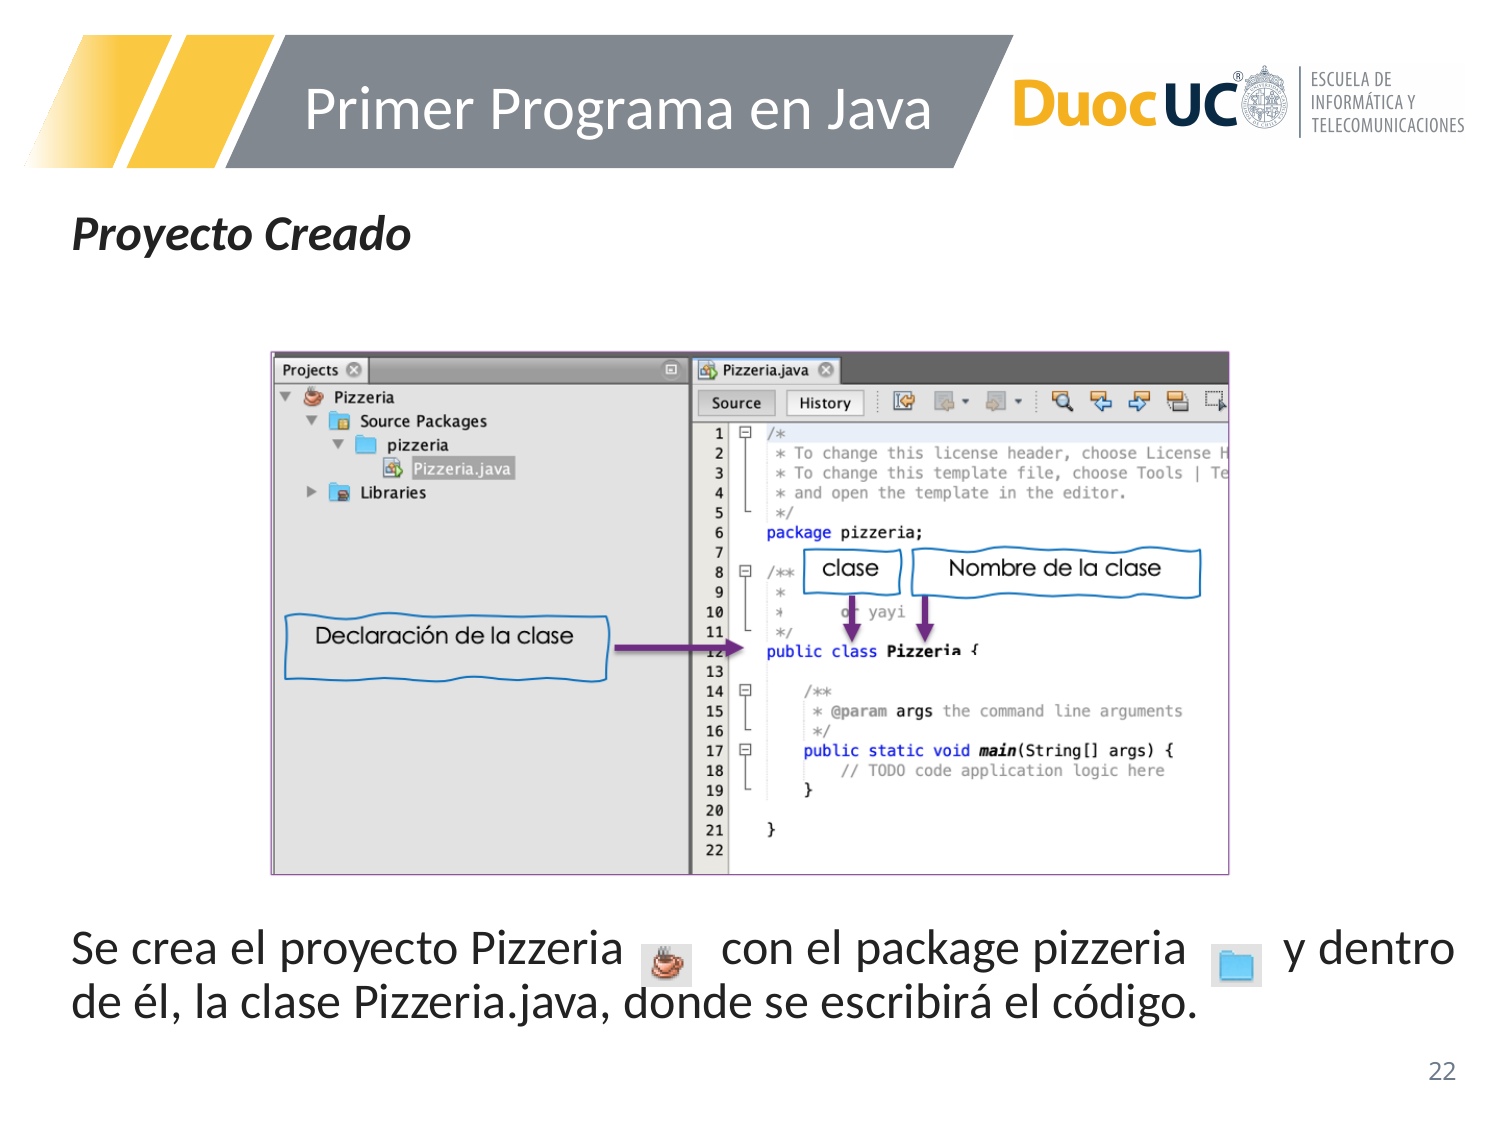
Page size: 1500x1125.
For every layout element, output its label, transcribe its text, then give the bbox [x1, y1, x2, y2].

title Primer Programa en Java [289, 43, 993, 177]
list Proyecto Creado [48, 199, 1452, 913]
picture [1211, 944, 1263, 987]
picture [1013, 63, 1465, 140]
picture [251, 337, 1249, 897]
text_box Se crea el proyecto Pizzeria con el package pizzeria y dentro de él, la clase Pizzeria.java, donde se escribirá el código. [48, 913, 1472, 1077]
picture [640, 944, 692, 987]
